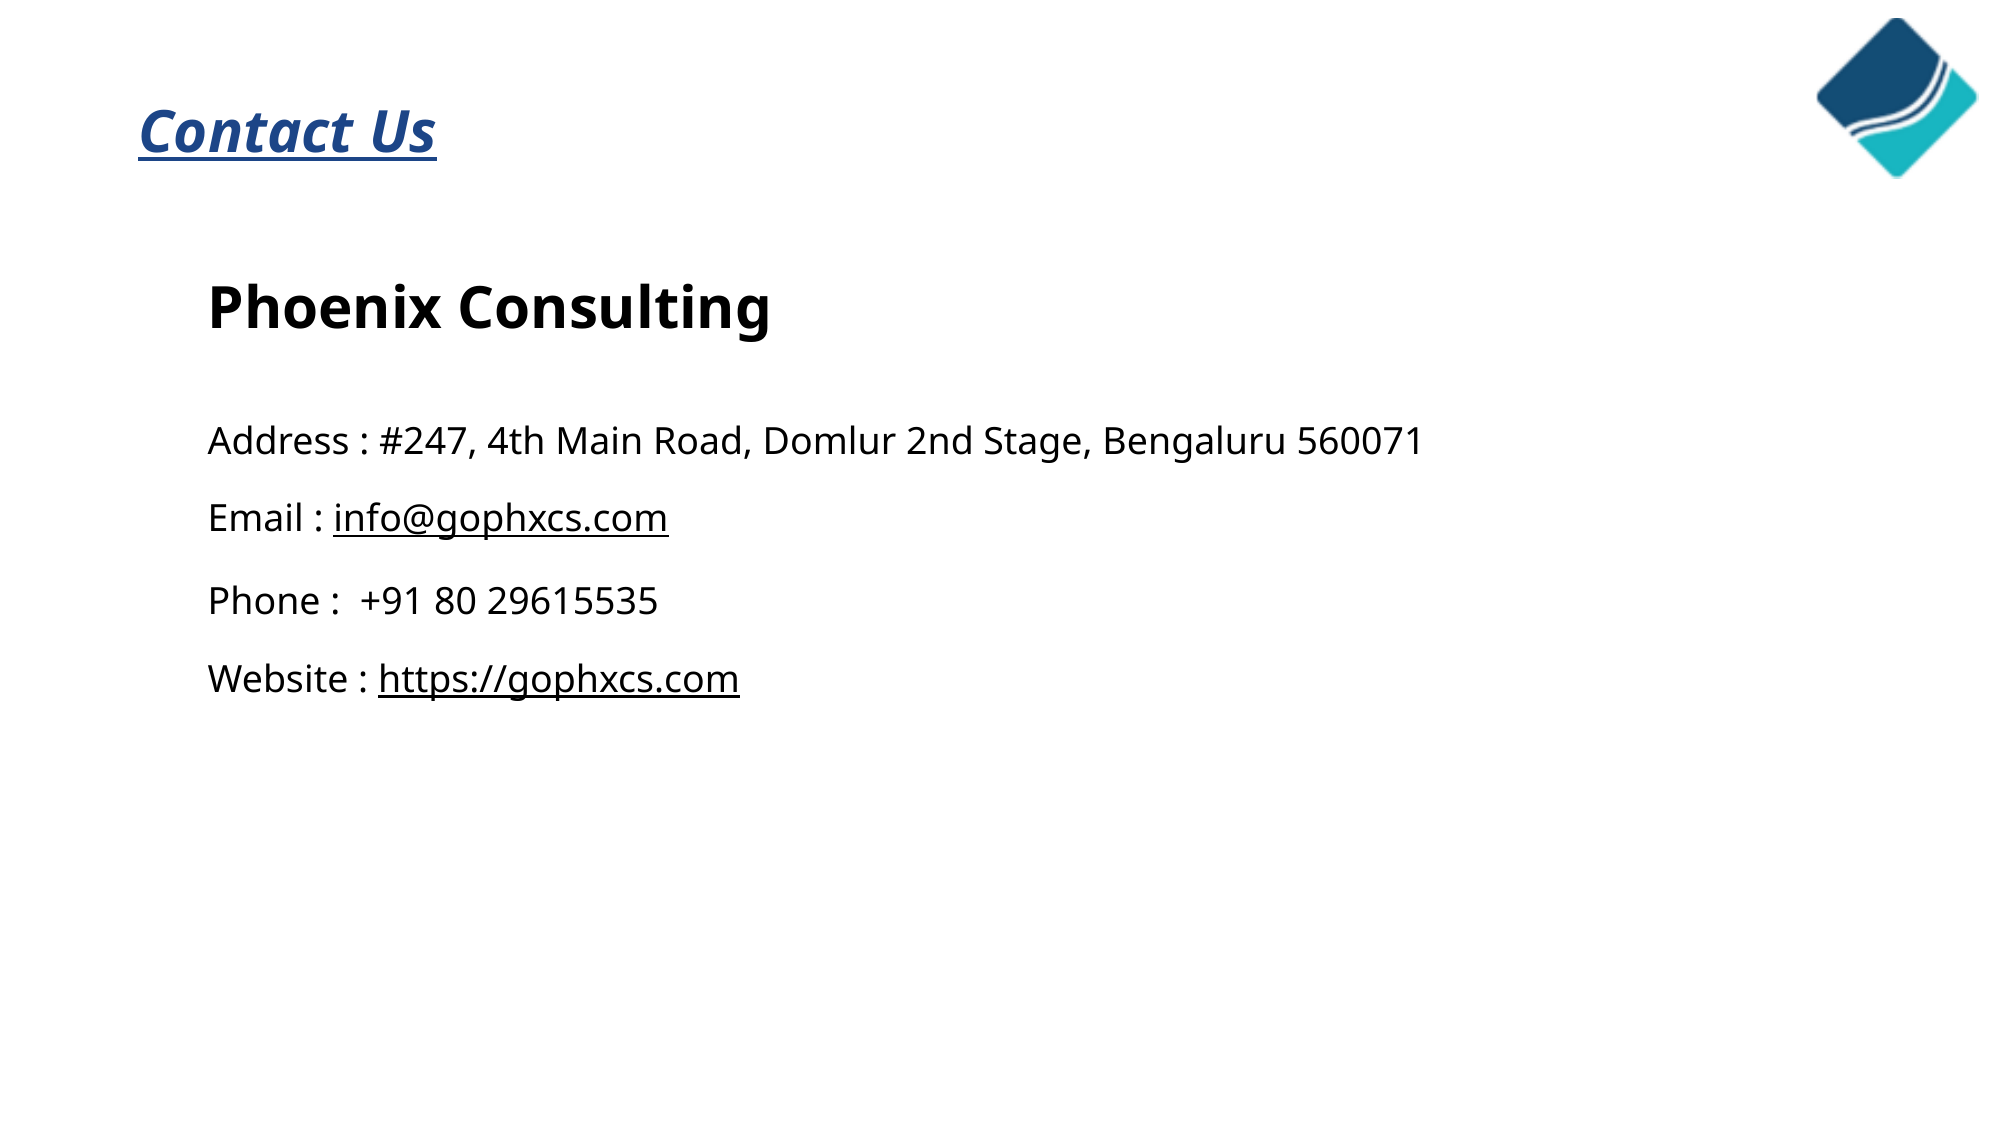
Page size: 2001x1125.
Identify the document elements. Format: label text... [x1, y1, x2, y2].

text_box Phoenix Consulting Address : #247, 4th Main Road, Domlur 2nd Stage, Bengaluru 560071 Email : info@gophxcs.com Phone : +91 80 29615535 Website : https://gophxcs.com [207, 278, 1683, 999]
text_box Contact Us [138, 43, 1129, 166]
picture [1816, 18, 1979, 179]
